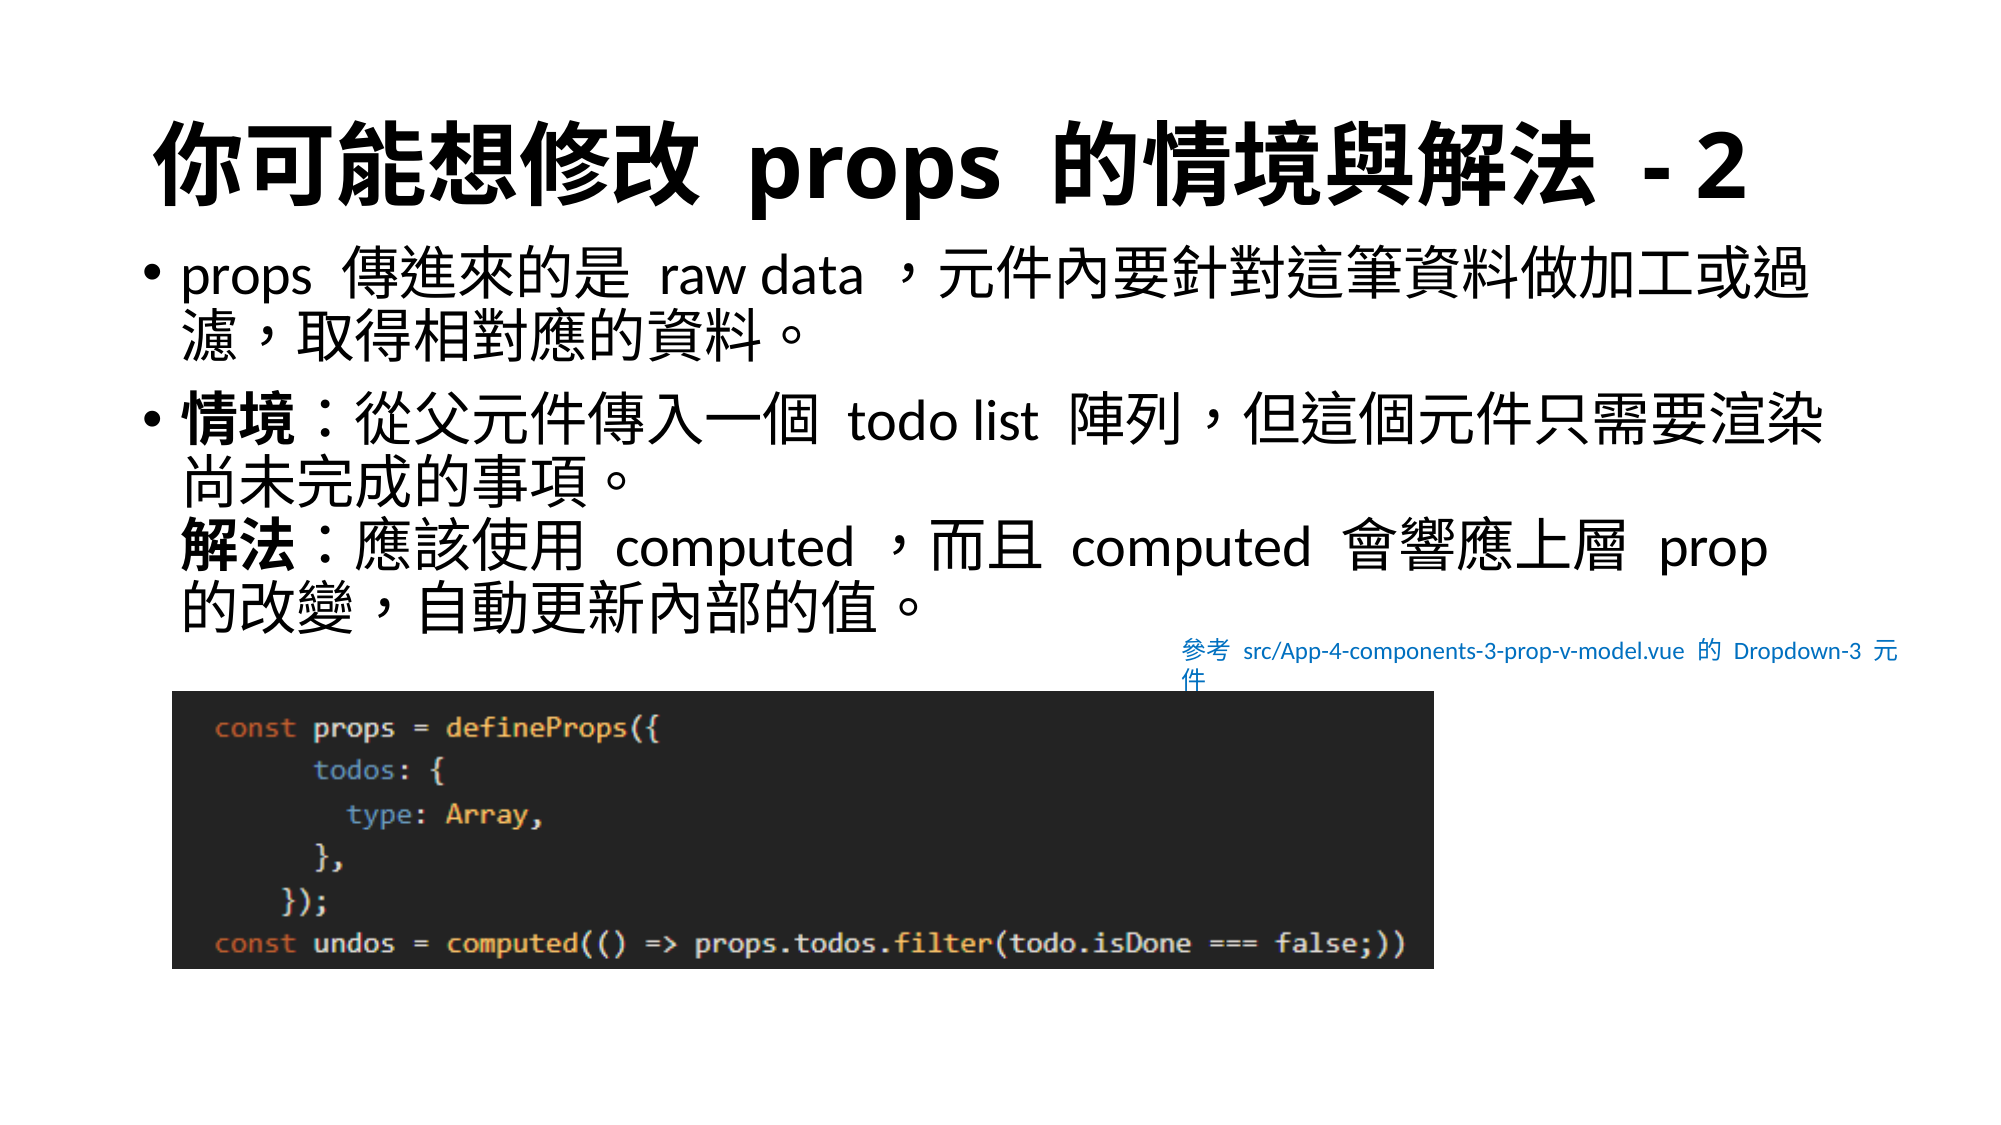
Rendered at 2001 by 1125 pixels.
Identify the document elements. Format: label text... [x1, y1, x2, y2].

picture [172, 691, 1434, 969]
list props 傳進來的是 raw data，元件內要針對這筆資料做加工或過濾，取得相對應的資料。 情境：從父元件傳入一個 todo list 陣列，但這個元件只需要渲染尚未完成的事項。 解法：應該使用 computed，而且 computed 會響應上層 prop 的改變，自動更新內部的值。 [127, 236, 1853, 951]
title 你可能想修改 props 的情境與解法 - 2 [137, 59, 1863, 278]
text_box 參考 src/App-4-components-3-prop-v-model.vue 的 Dropdown-3 元件 [1167, 627, 1937, 703]
